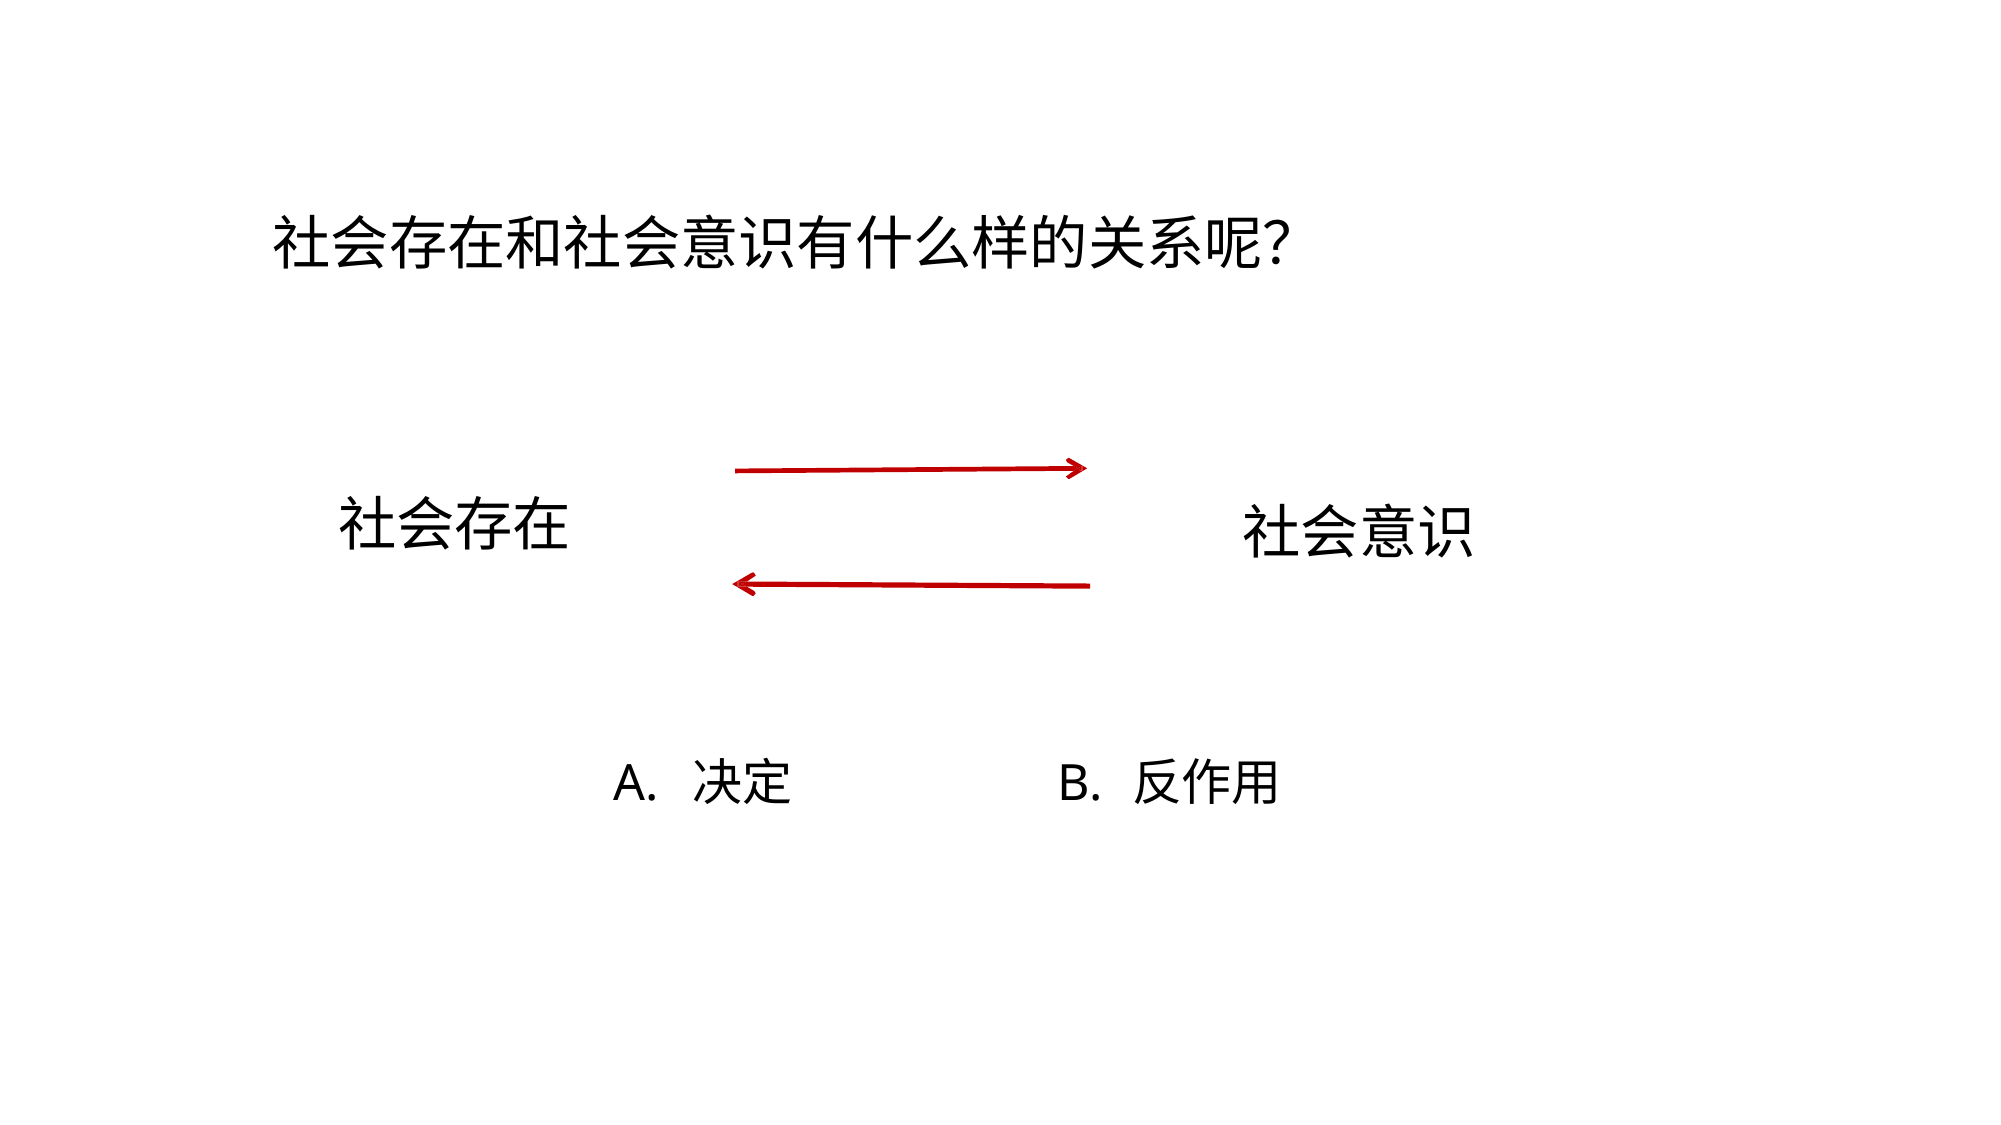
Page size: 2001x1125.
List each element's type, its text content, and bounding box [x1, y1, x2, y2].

text_box [735, 457, 1088, 479]
text_box B. 反作用 [1055, 750, 1283, 811]
text_box 社会存在 [336, 486, 574, 557]
text_box [732, 572, 1091, 596]
text_box 社会意识 [1240, 495, 1478, 565]
title 社会存在和社会意识有什么样的关系呢？ [270, 147, 1331, 336]
text_box A. 决定 [611, 750, 793, 811]
